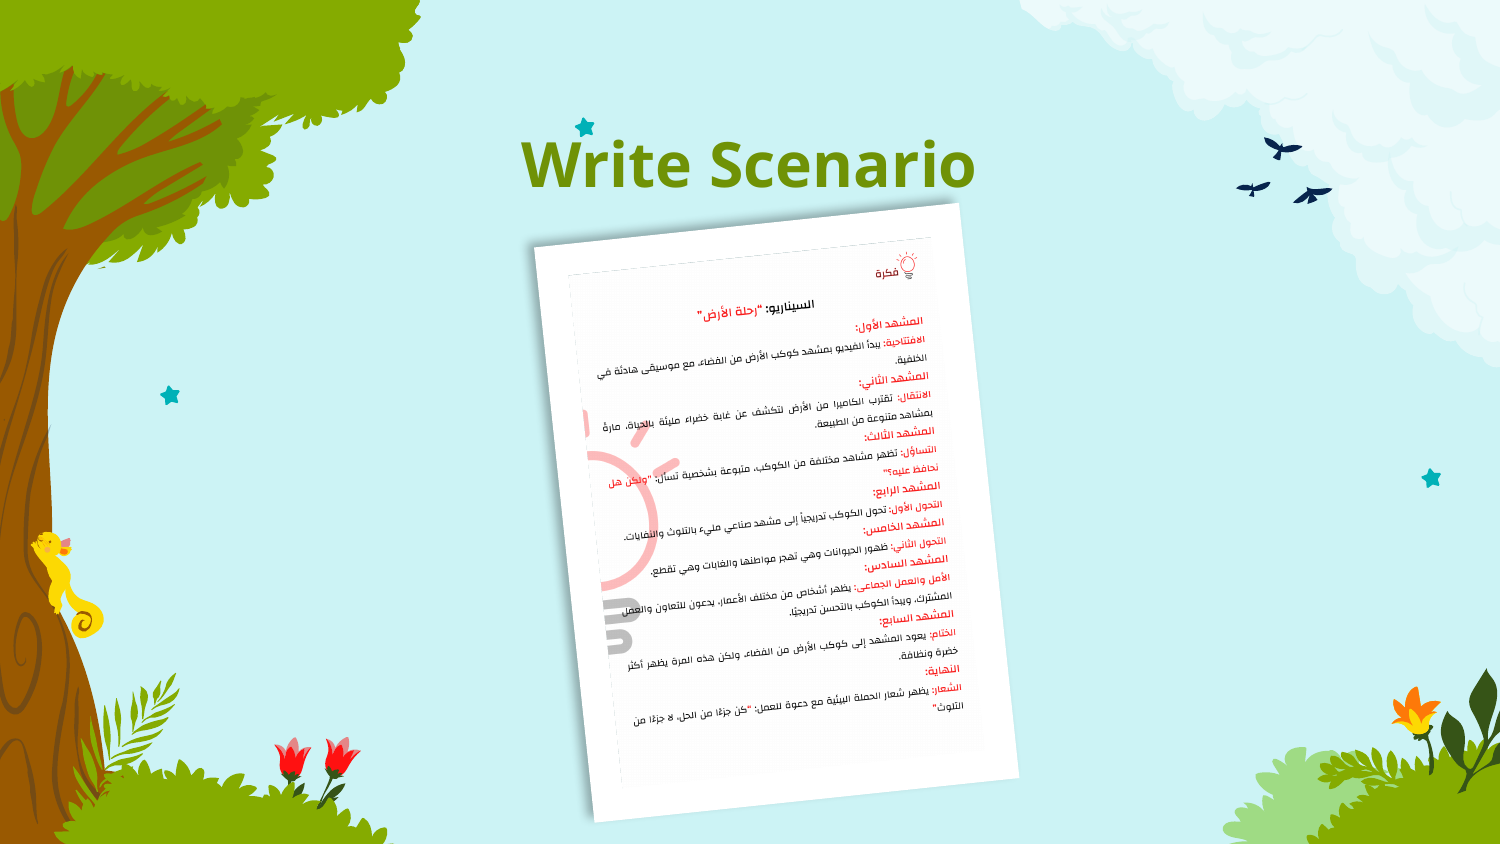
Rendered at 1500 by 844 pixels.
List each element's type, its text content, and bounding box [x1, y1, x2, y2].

text_box [160, 385, 180, 406]
picture [569, 238, 984, 788]
text_box [1421, 468, 1441, 488]
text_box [1235, 136, 1333, 205]
title Write Scenario [118, 72, 1382, 167]
